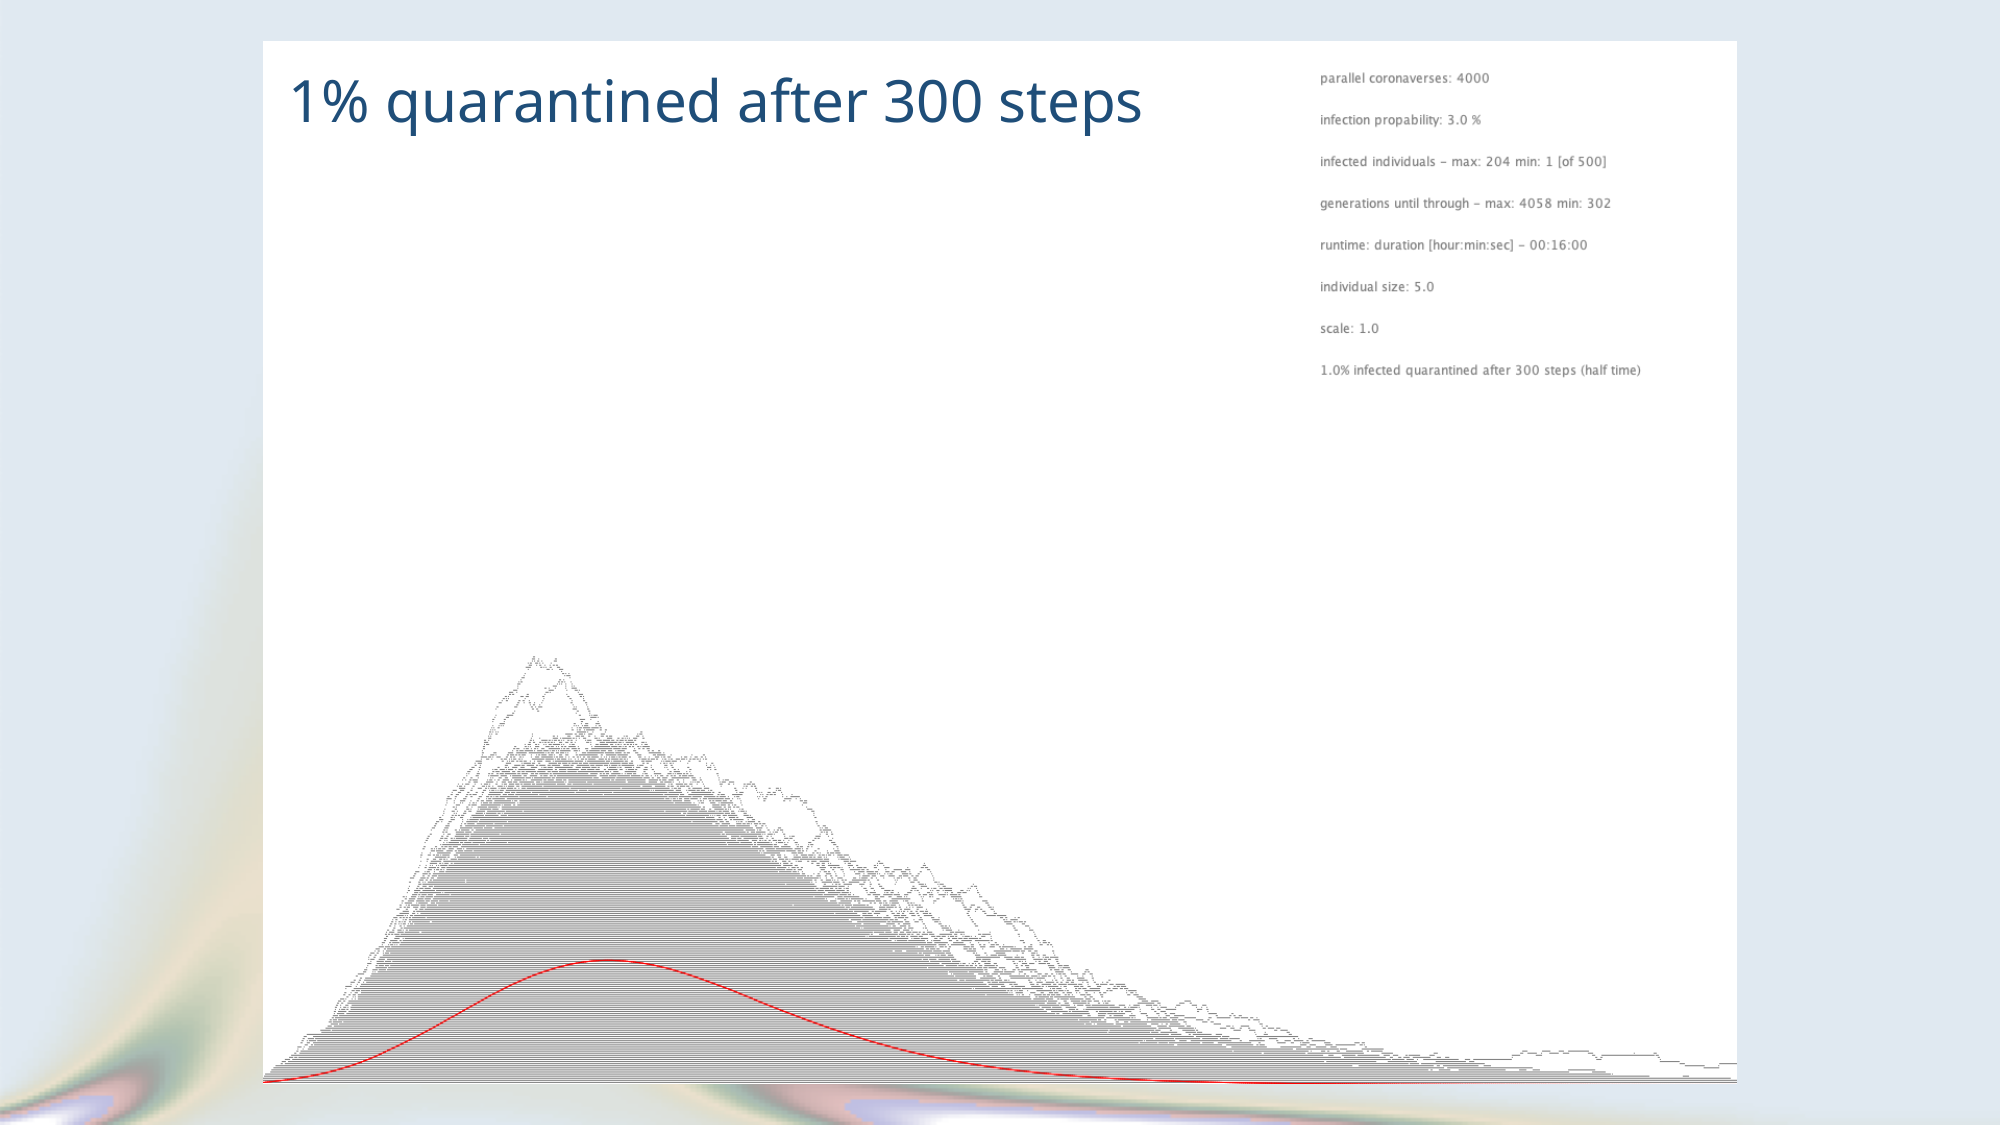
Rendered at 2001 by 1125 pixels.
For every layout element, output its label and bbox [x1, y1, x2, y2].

picture [263, 41, 1737, 1084]
